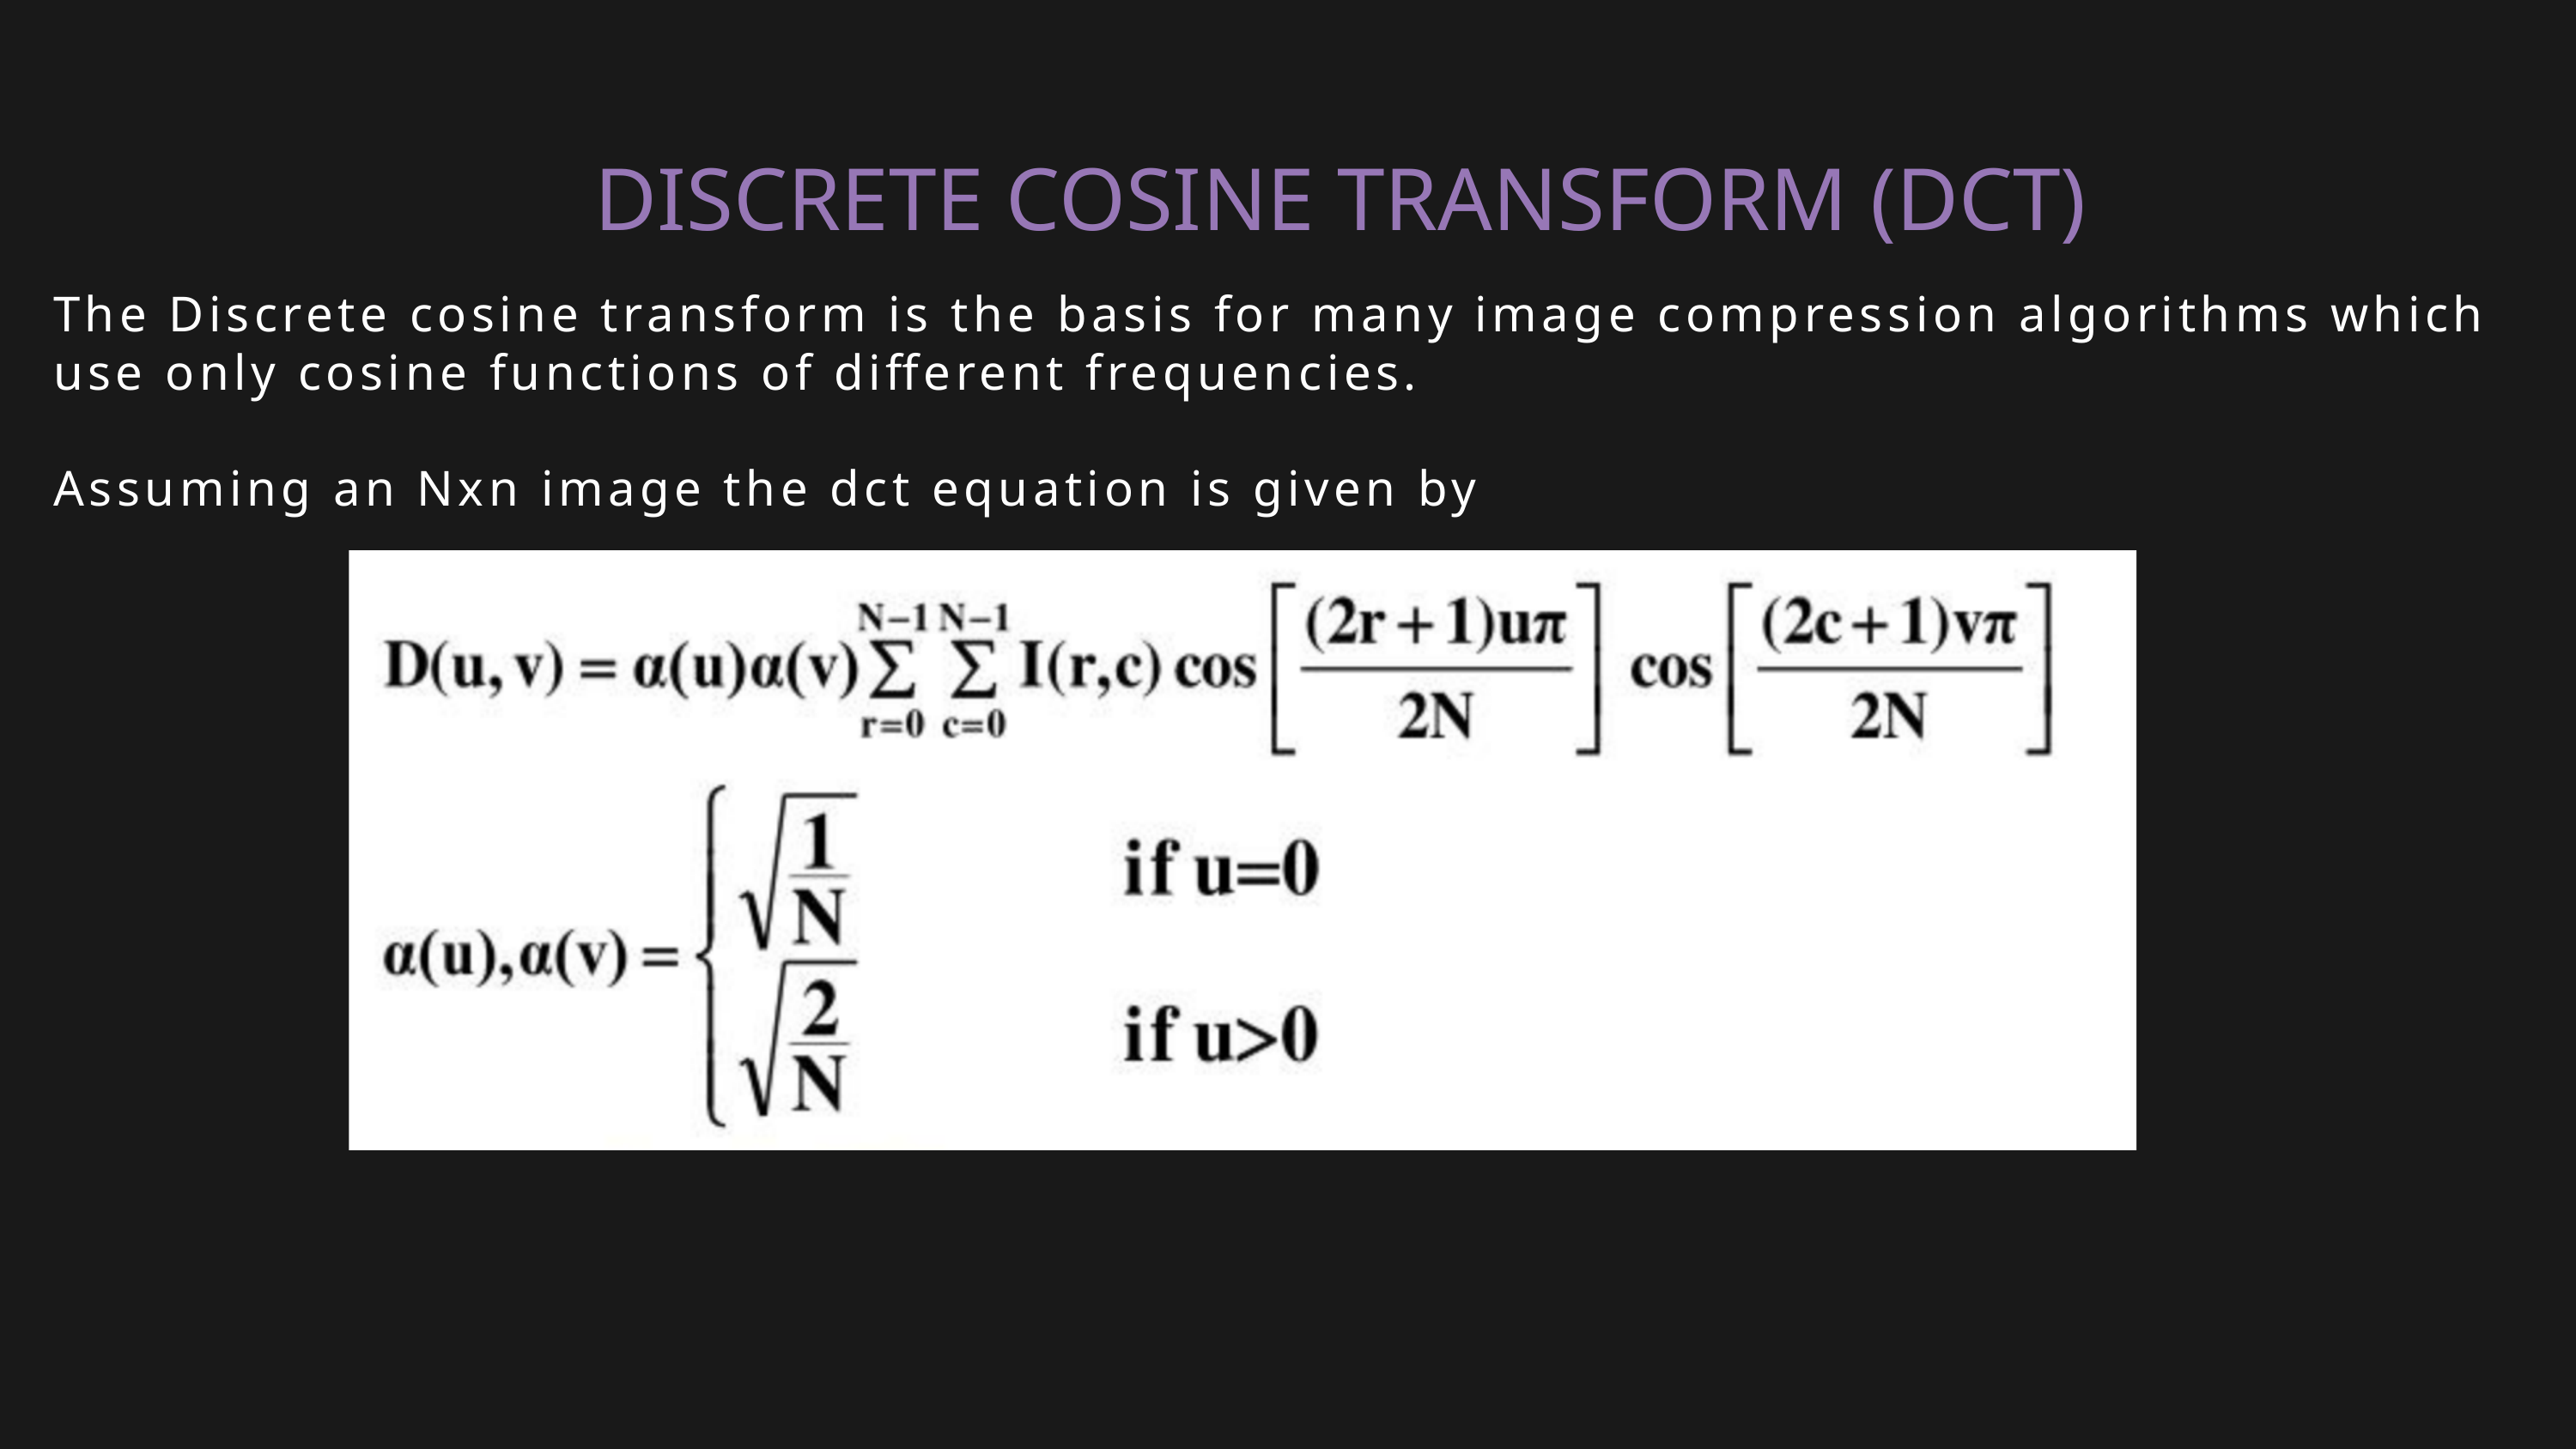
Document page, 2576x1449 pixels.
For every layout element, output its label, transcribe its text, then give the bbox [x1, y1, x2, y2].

text_box [349, 550, 2137, 1150]
text_box The Discrete cosine transform is the basis for many image compression algorithms which use only cosine functions of different frequencies. Assuming an Nxn image the dct equation is given by [53, 283, 2576, 516]
text_box DISCRETE COSINE TRANSFORM (DCT) [144, 144, 2538, 248]
